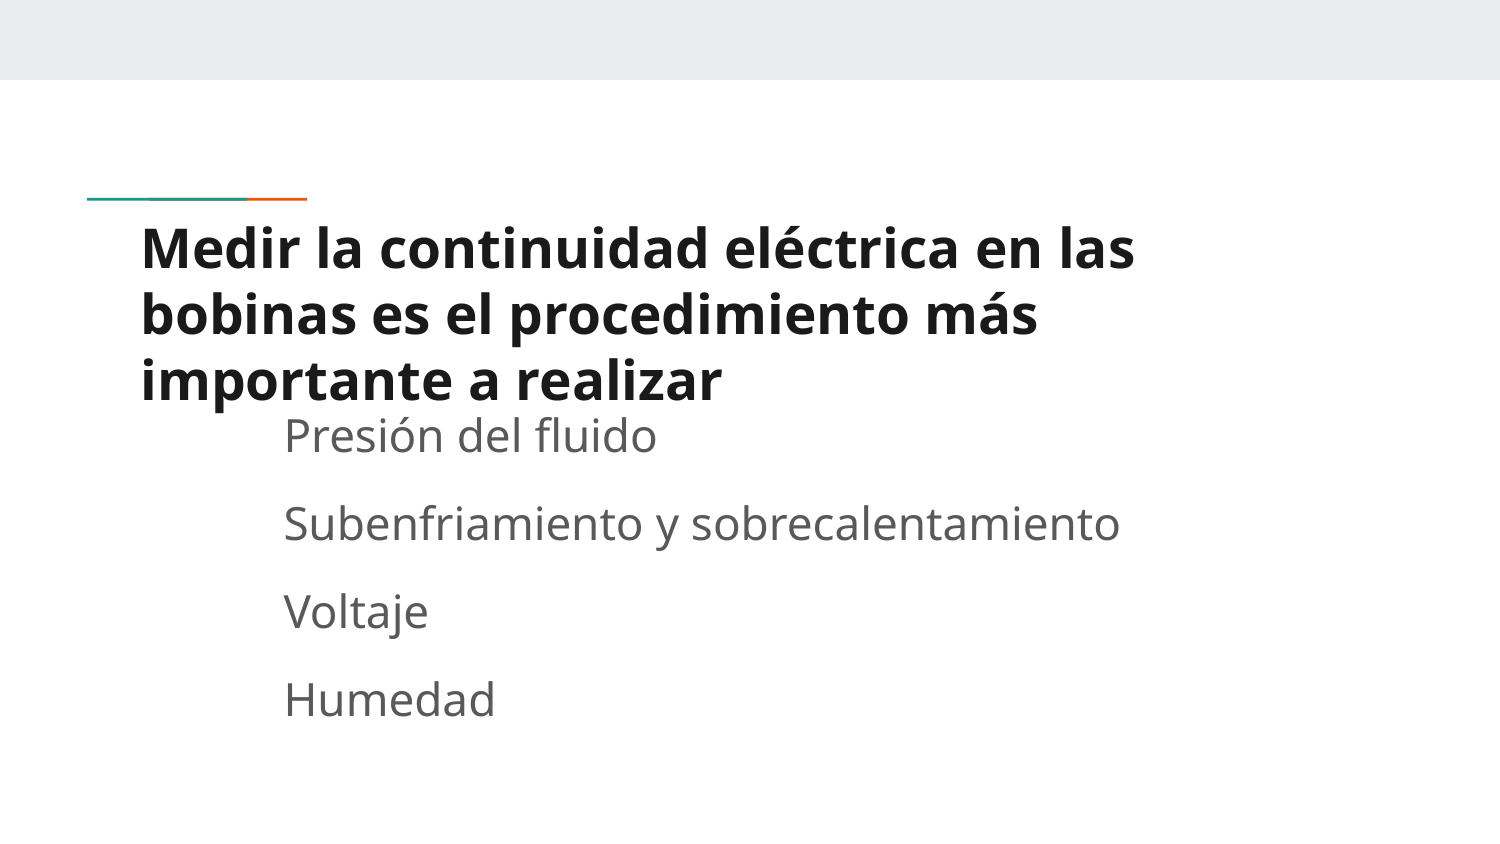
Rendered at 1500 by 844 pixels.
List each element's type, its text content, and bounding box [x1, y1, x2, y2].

list Presión del fluido Subenfriamiento y sobrecalentamiento Voltaje Humedad [268, 383, 1232, 755]
title Medir la continuidad eléctrica en las bobinas es el procedimiento más importante a realizar [125, 198, 1375, 362]
